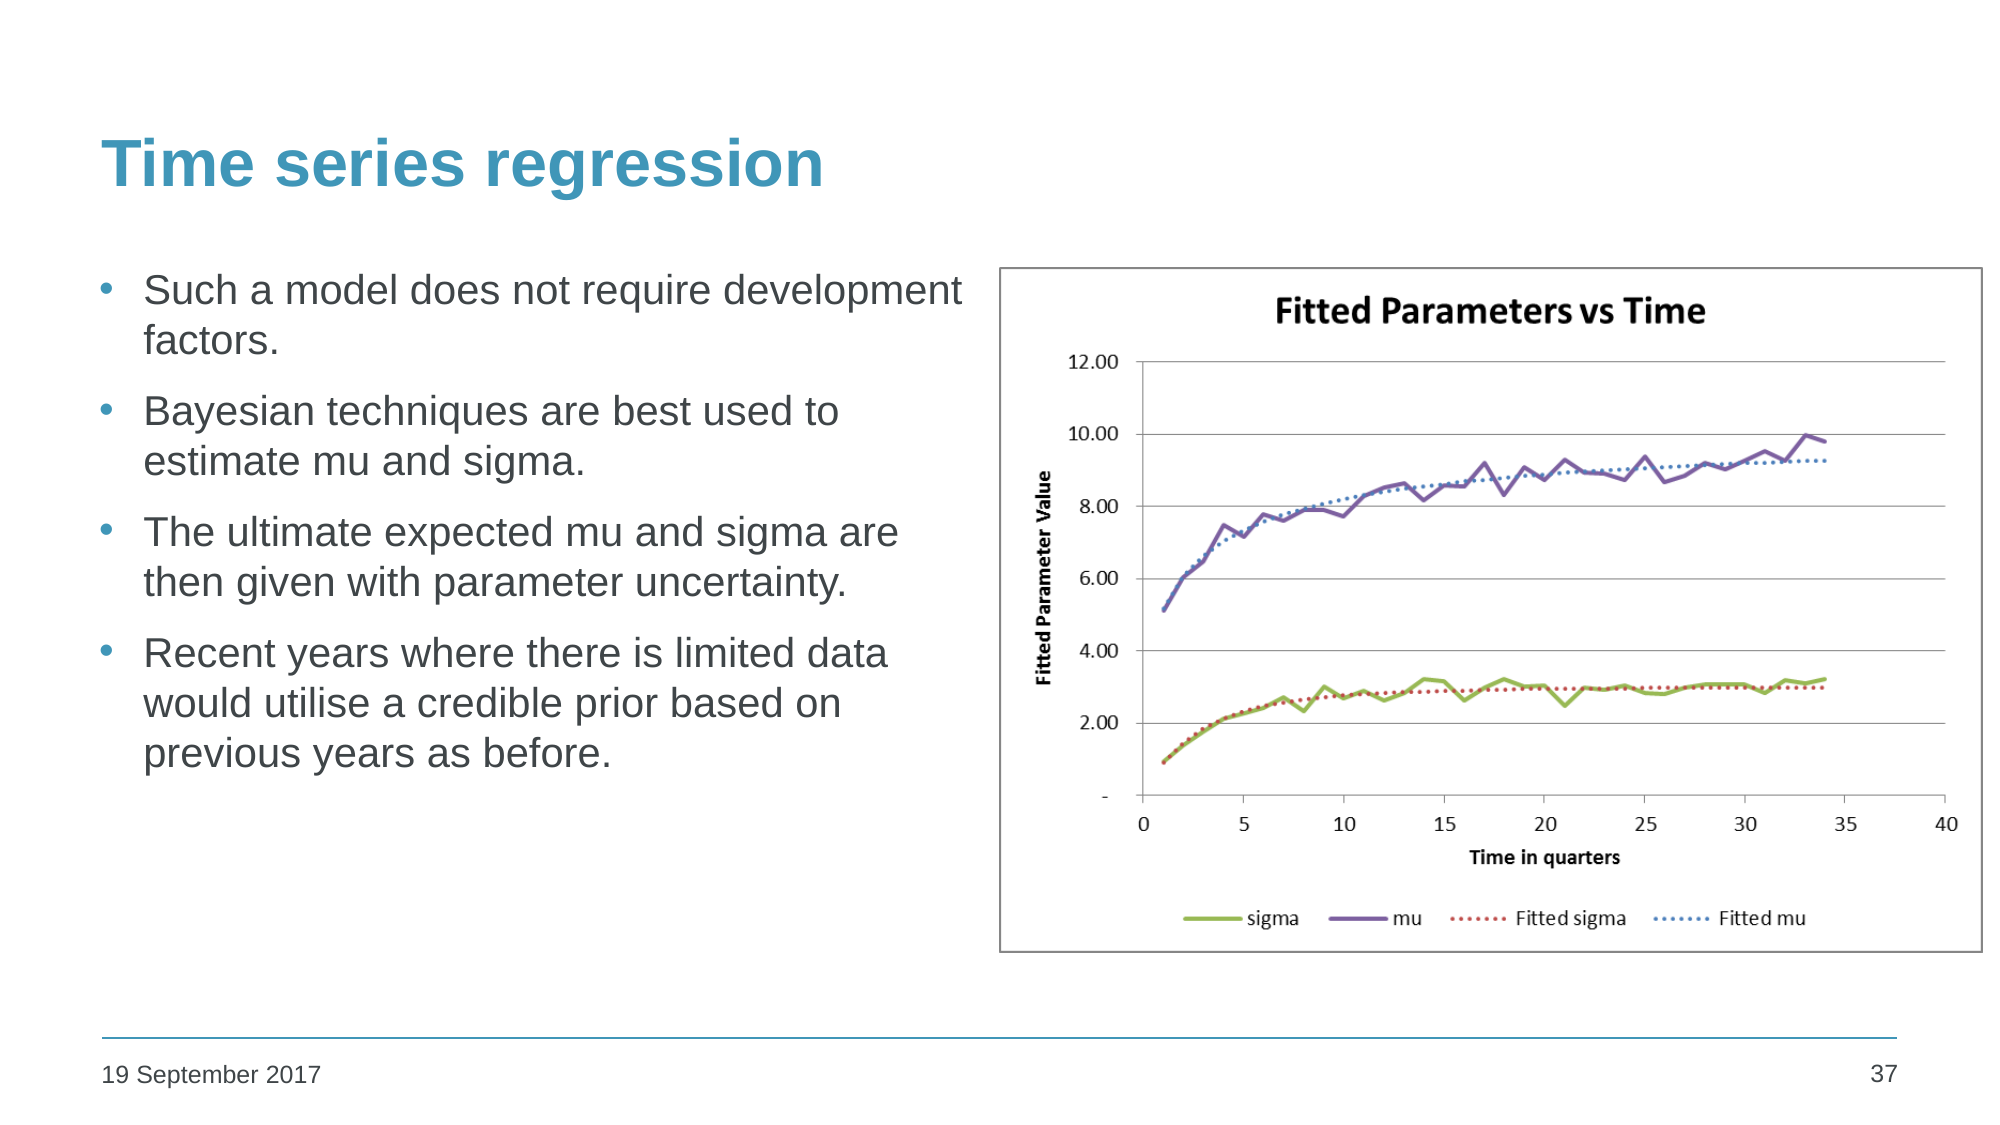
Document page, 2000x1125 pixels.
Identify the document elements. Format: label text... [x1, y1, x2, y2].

picture [999, 266, 1984, 953]
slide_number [86, 1051, 528, 1106]
title Time series regression [86, 66, 1900, 254]
slide_number ‹#› [1771, 1050, 1914, 1106]
list Such a model does not require development factors. Bayesian techniques are best used to estimate mu and sigma. The ultimate expected mu and sigma are then given with parameter uncertainty. Recent years where there is limited data would utilise a credible prior based on previous years as before. [84, 255, 1000, 1024]
